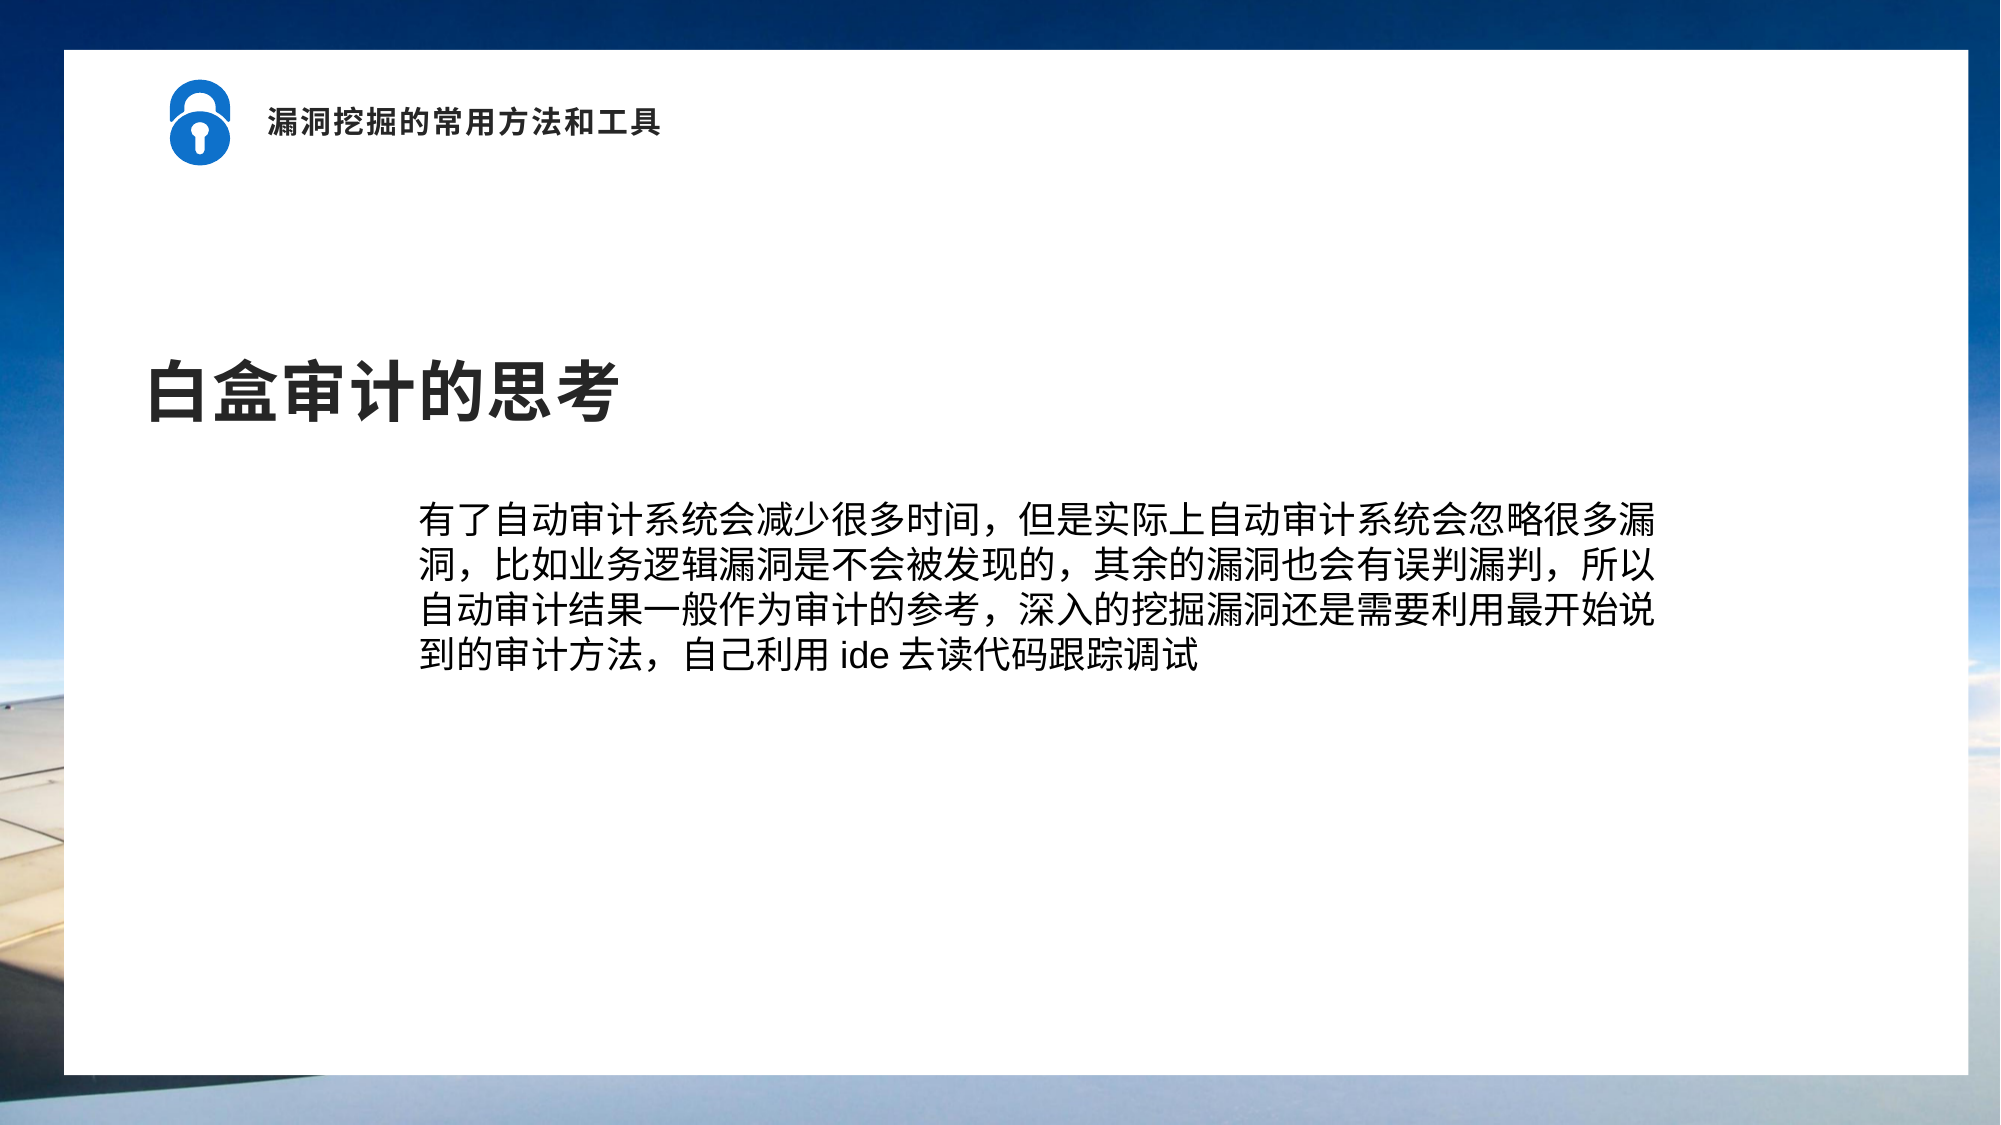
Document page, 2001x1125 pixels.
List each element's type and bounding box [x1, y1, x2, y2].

text_box [169, 79, 231, 166]
picture [0, 0, 2000, 1125]
